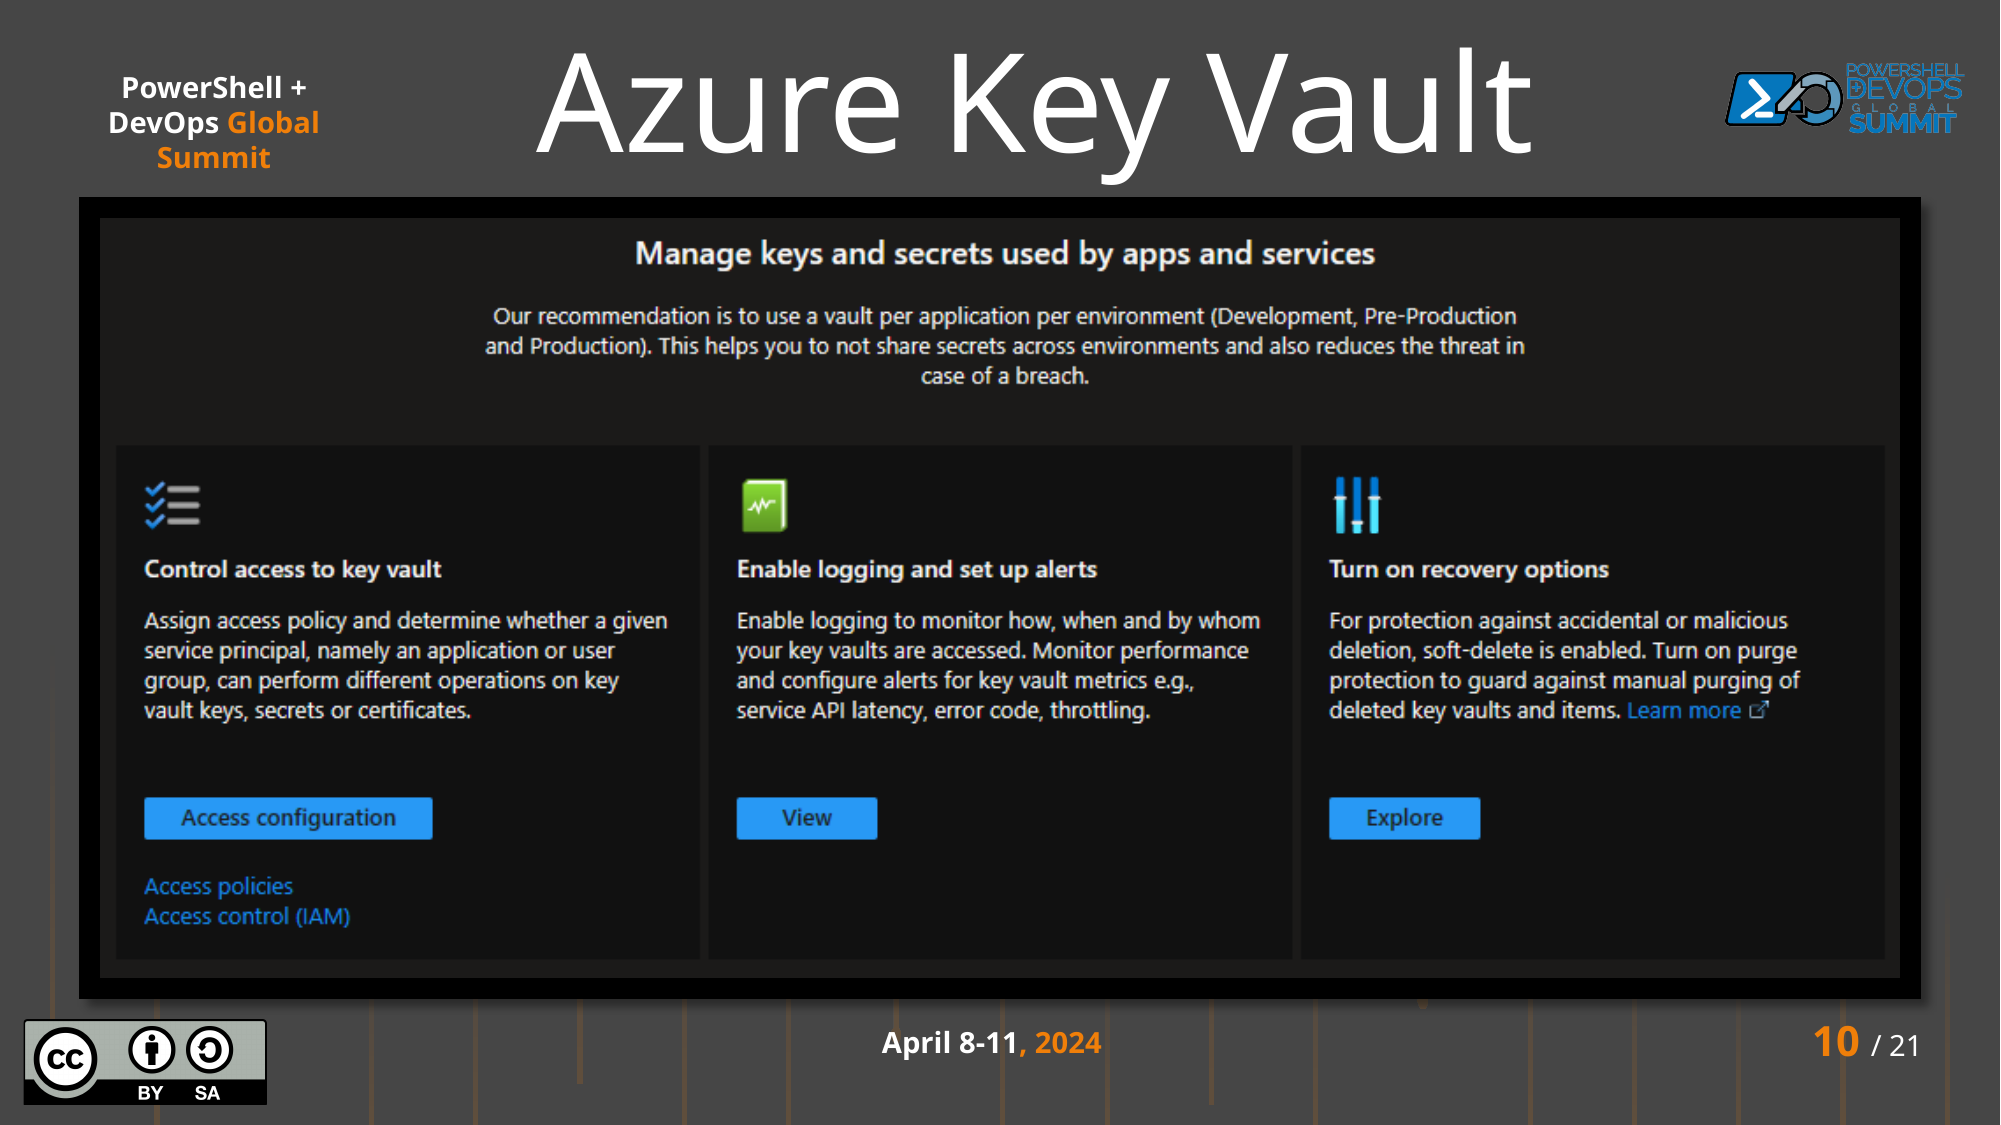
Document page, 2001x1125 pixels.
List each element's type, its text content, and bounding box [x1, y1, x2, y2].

picture [99, 217, 1901, 979]
picture [23, 1019, 267, 1105]
title Azure Key Vault [367, 25, 1704, 197]
picture [1725, 61, 1965, 139]
